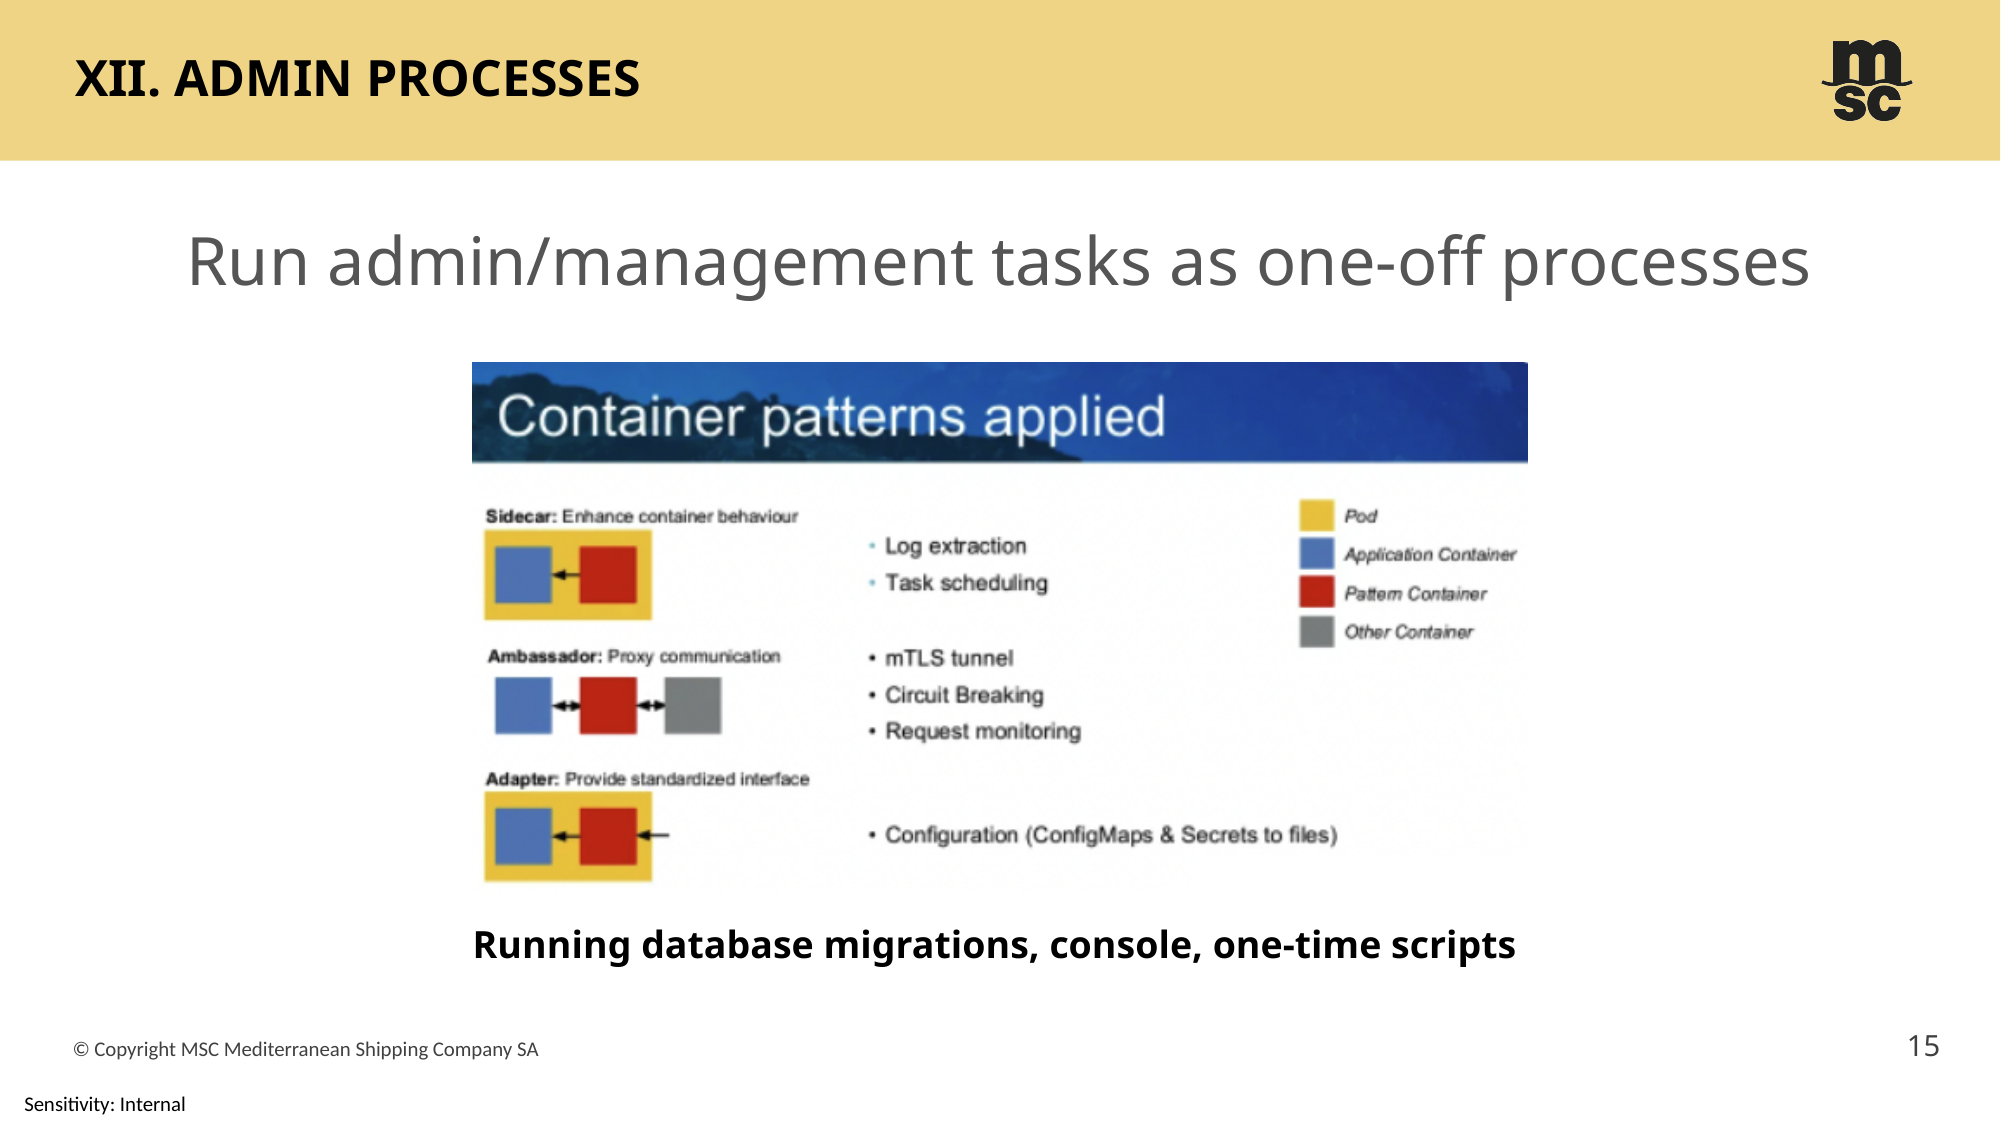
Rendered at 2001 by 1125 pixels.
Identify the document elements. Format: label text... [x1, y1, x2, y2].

text_box Running database migrations, console, one-time scripts [72, 913, 1928, 974]
footer © Copyright MSC Mediterranean Shipping Company SA [57, 1027, 663, 1079]
title XII. Admin processes [75, 6, 1474, 155]
picture [472, 362, 1528, 895]
text_box Run admin/management tasks as one-off processes [0, 210, 2000, 306]
picture [1797, 5, 1937, 157]
slide_number 15 [1879, 1019, 1956, 1070]
